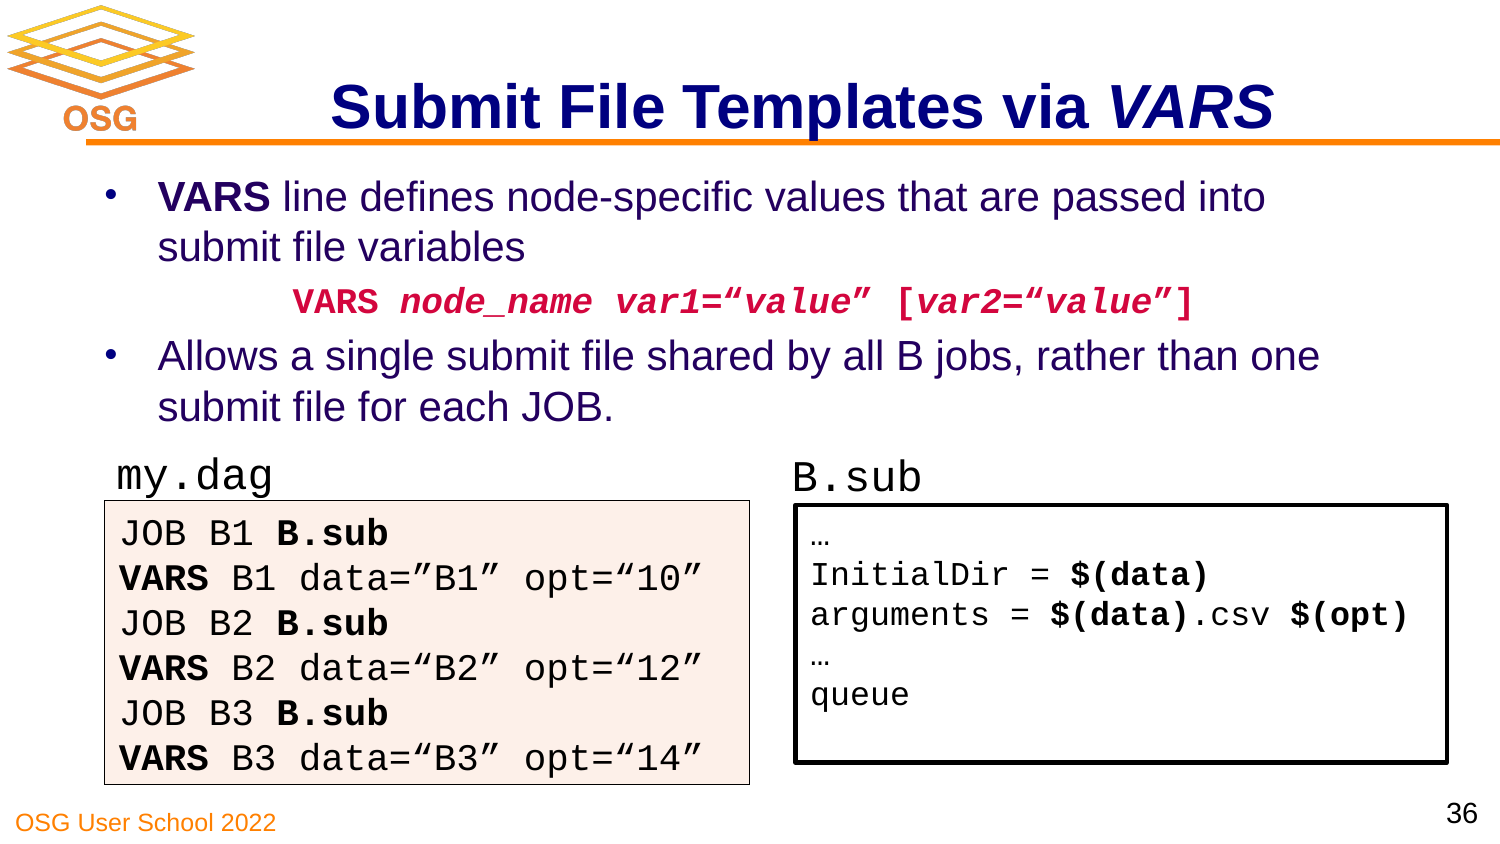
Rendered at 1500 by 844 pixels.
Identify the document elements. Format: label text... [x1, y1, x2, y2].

slide_number 36 [1431, 787, 1500, 844]
title Submit File Templates via VARS [229, 33, 1376, 161]
text_box … InitialDir = $(data) arguments = $(data).csv $(opt) … queue [793, 503, 1449, 765]
picture [7, 5, 195, 131]
text_box B.sub [776, 440, 938, 508]
text_box my.dag [101, 438, 289, 506]
list VARS line defines node-specific values that are passed into submit file variables VARS node_name var1=“value” [var2=“value”] Allows a single submit file shared by all B jobs, rather than one submit file for each JOB. [88, 161, 1400, 438]
text_box JOB B1 B.sub VARS B1 data=”B1” opt=“10” JOB B2 B.sub VARS B2 data=“B2” opt=“12” JOB B3 B.sub VARS B3 data=“B3” opt=“14” [104, 500, 750, 785]
